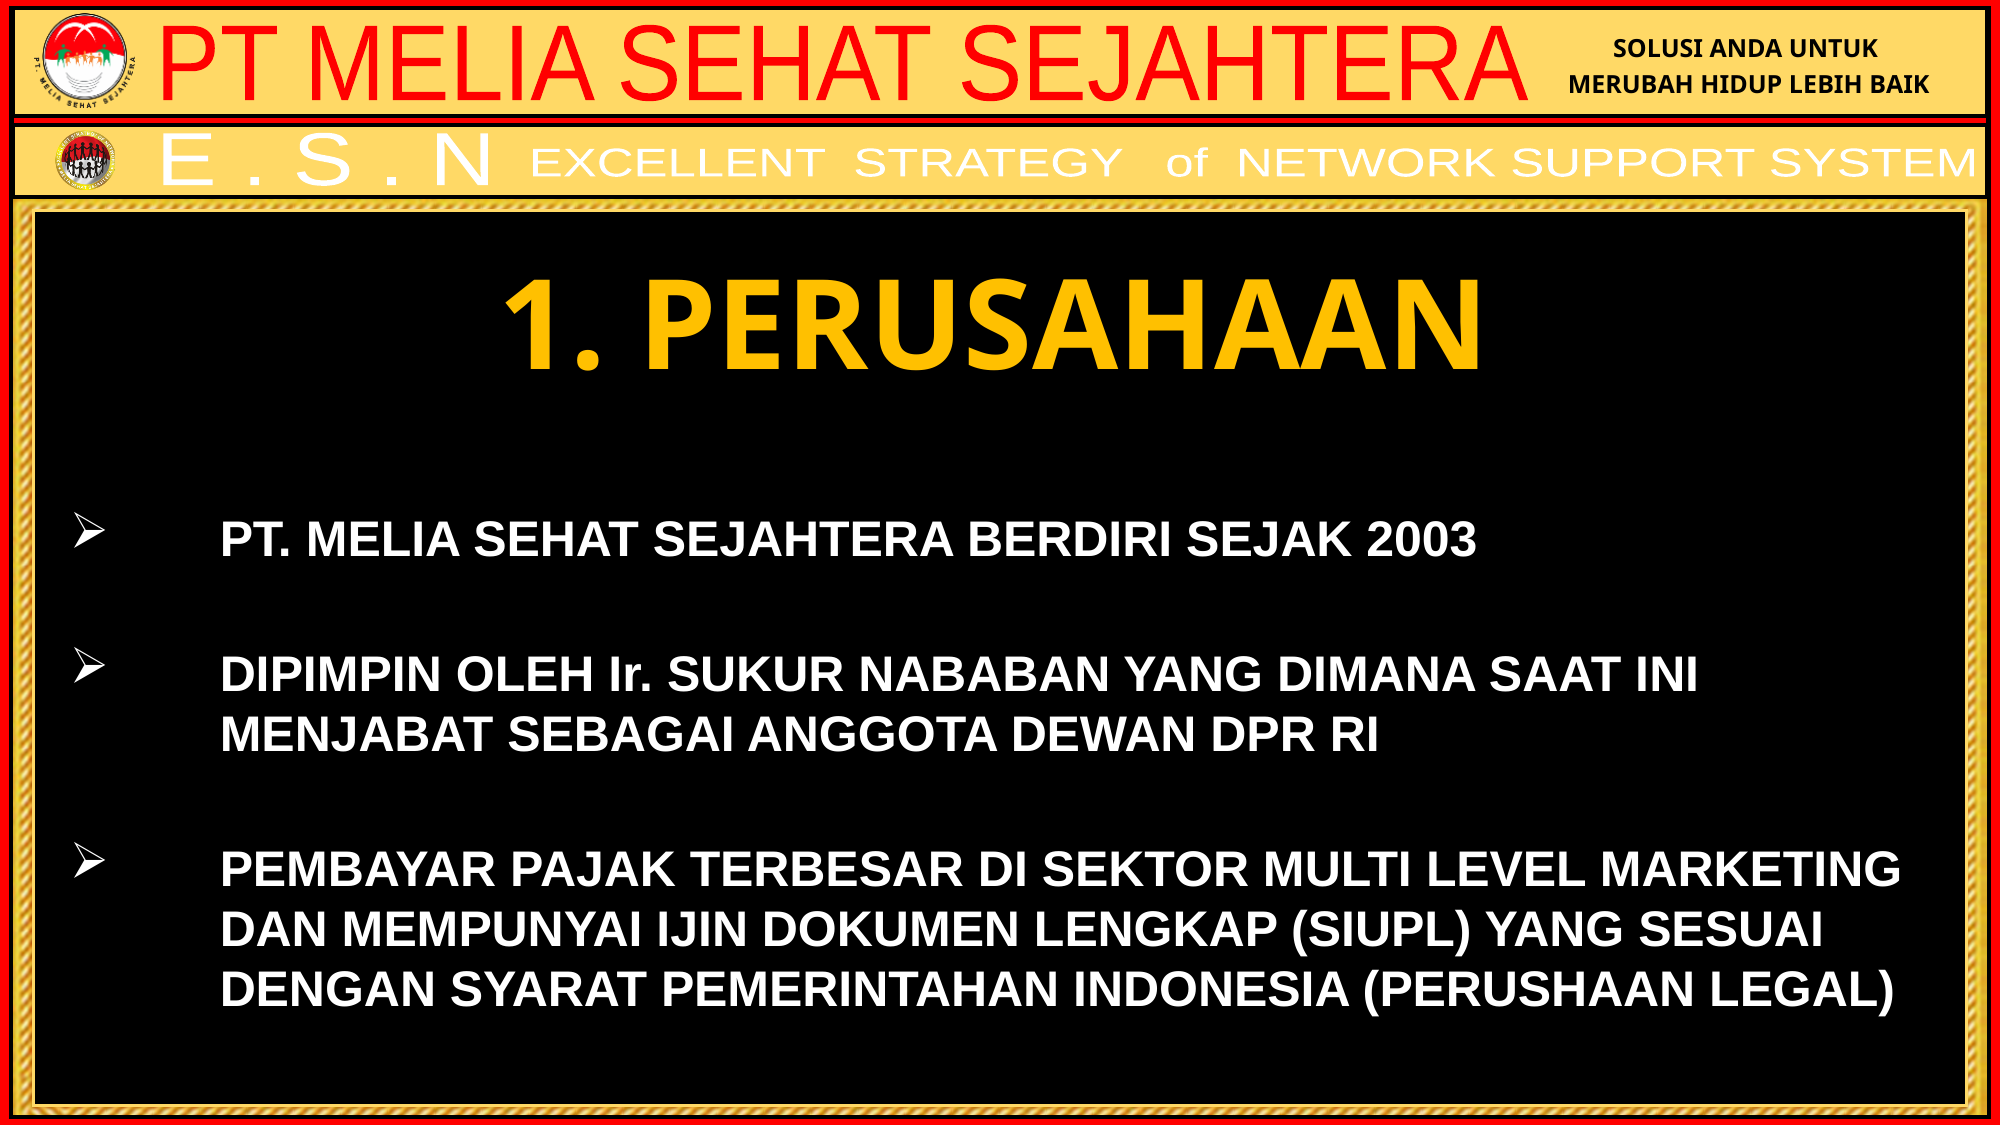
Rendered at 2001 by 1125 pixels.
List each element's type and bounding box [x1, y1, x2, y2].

text_box [2, 0, 1998, 1125]
text_box [13, 199, 1987, 1115]
